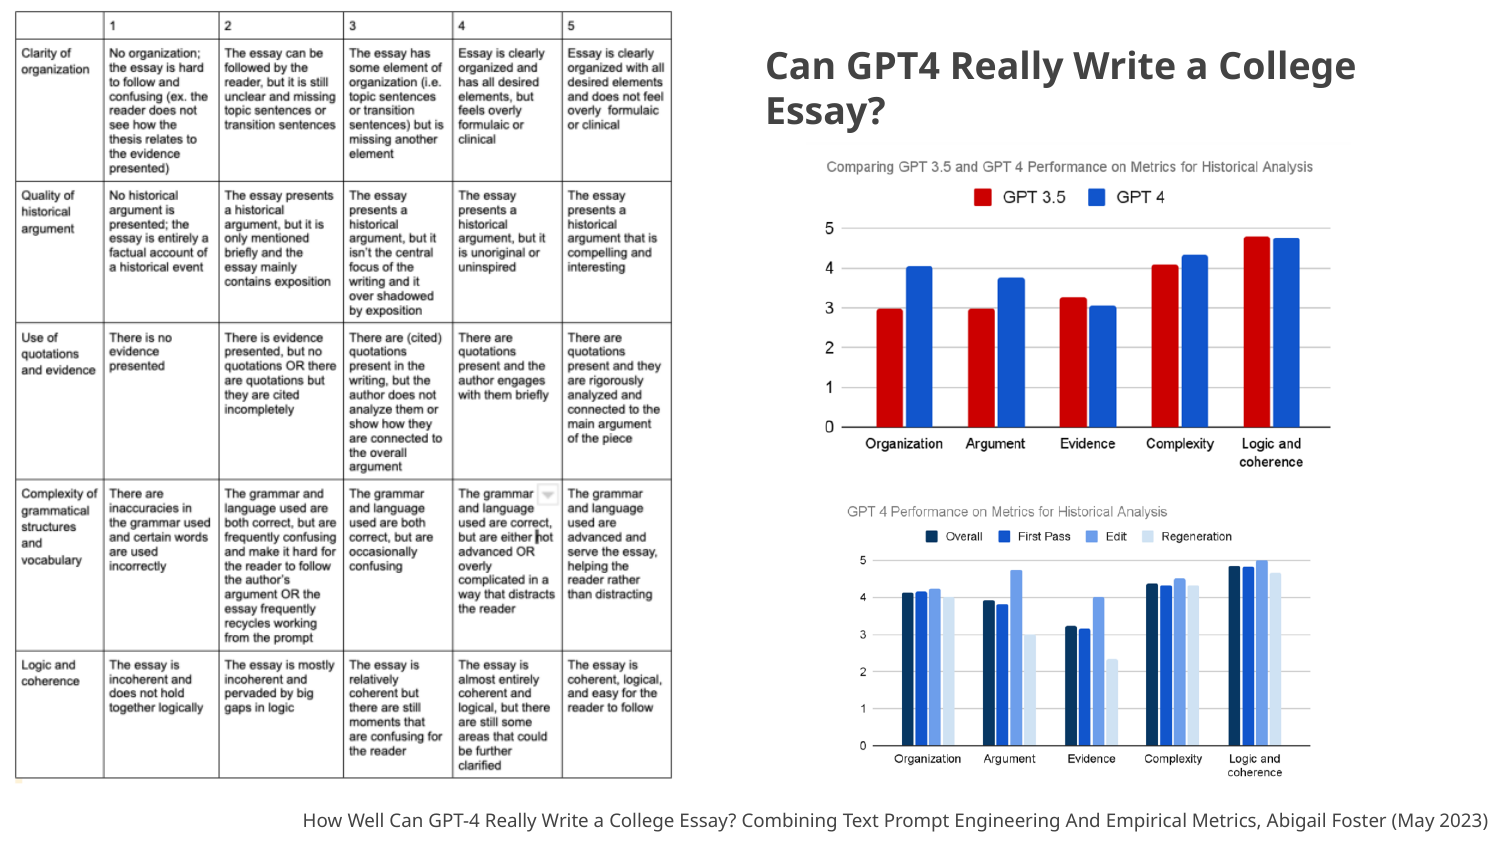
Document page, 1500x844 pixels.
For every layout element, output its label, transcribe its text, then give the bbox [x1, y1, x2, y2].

picture [830, 487, 1326, 794]
text_box Can GPT4 Really Write a College Essay? [749, 26, 1477, 126]
text_box How Well Can GPT-4 Really Write a College Essay? Combining Text Prompt Engineering And Empirical Metrics, Abigail Foster (May 2023) [1, 793, 1500, 844]
picture [1, 0, 684, 788]
picture [806, 142, 1351, 485]
